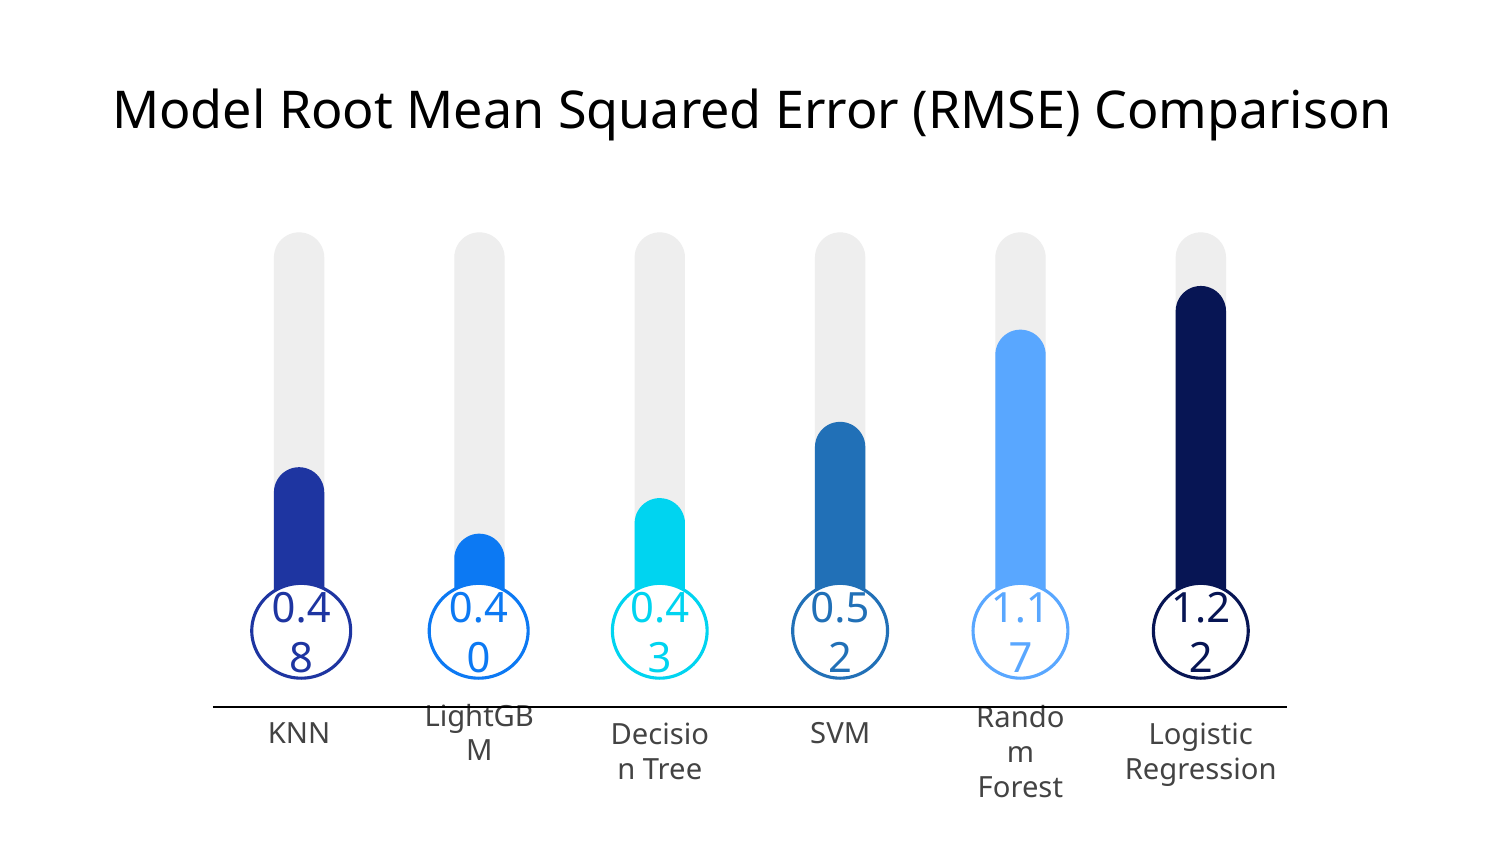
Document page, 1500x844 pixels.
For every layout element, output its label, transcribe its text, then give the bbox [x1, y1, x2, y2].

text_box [453, 232, 505, 647]
text_box 0.43 [612, 594, 708, 679]
text_box LightGBM [399, 715, 560, 757]
text_box Random Forest [947, 725, 1094, 776]
text_box 0.48 [251, 592, 351, 679]
text_box Decision Tree [586, 725, 733, 776]
text_box Logistic Regression [1107, 725, 1295, 776]
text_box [634, 232, 686, 647]
text_box 1.17 [973, 594, 1068, 679]
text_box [1175, 232, 1227, 647]
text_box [273, 232, 325, 647]
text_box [995, 232, 1046, 647]
text_box SVM [788, 715, 892, 758]
title Model Root Mean Squared Error (RMSE) Comparison [79, 68, 1426, 148]
text_box 0.40 [429, 593, 529, 679]
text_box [814, 232, 866, 647]
text_box 0.52 [792, 594, 888, 679]
text_box KNN [247, 715, 351, 758]
text_box 1.22 [1153, 594, 1249, 679]
